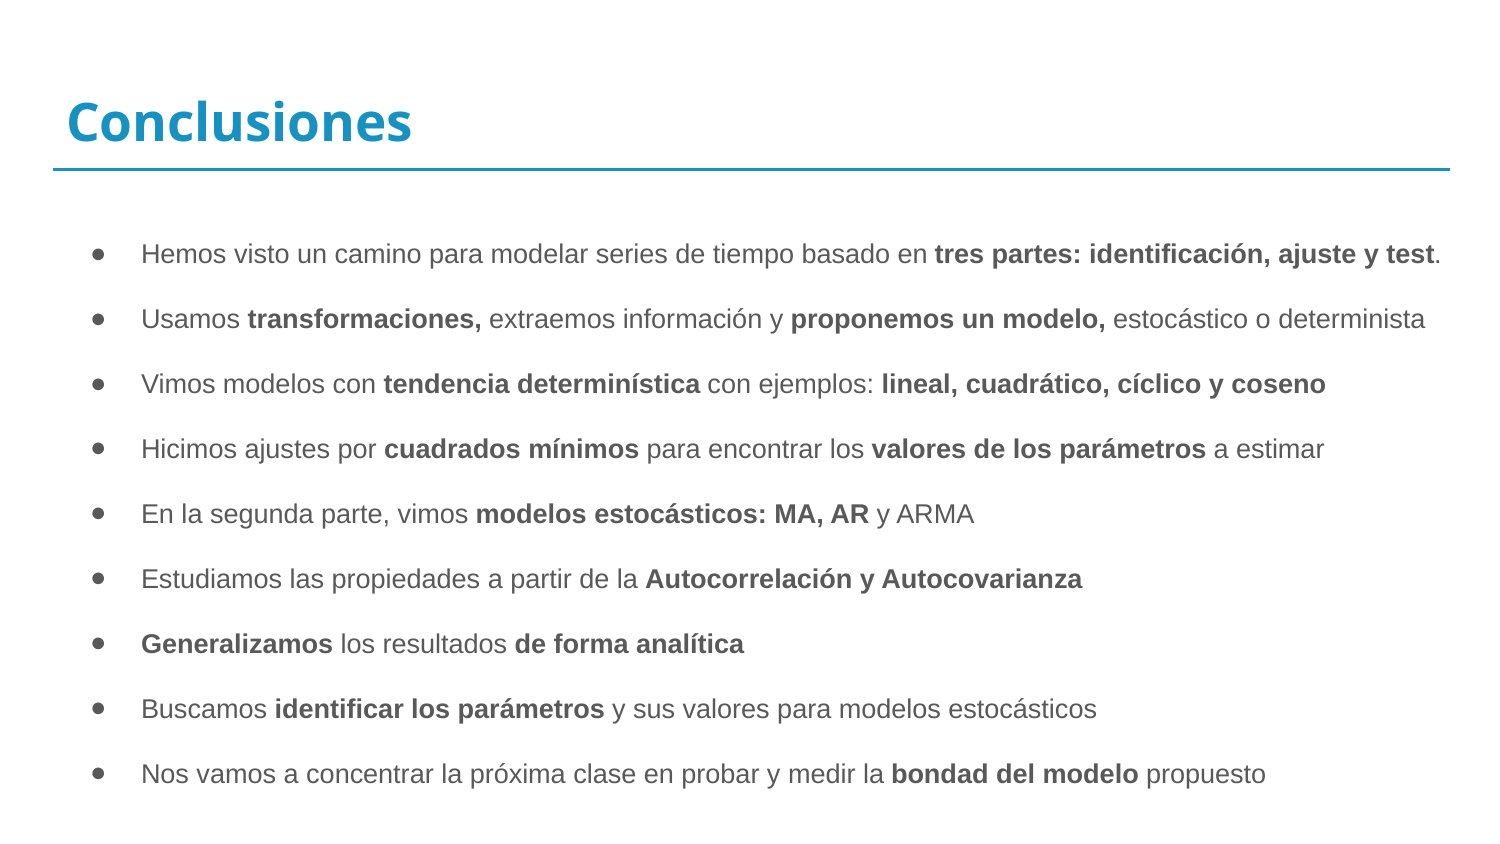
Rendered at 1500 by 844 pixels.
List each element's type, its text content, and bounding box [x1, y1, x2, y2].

list Hemos visto un camino para modelar series de tiempo basado en tres partes: identificación, ajuste y test. Usamos transformaciones, extraemos información y proponemos un modelo, estocástico o determinista Vimos modelos con tendencia determinística con ejemplos: lineal, cuadrático, cíclico y coseno Hicimos ajustes por cuadrados mínimos para encontrar los valores de los parámetros a estimar En la segunda parte, vimos modelos estocásticos: MA, AR y ARMA Estudiamos las propiedades a partir de la Autocorrelación y Autocovarianza Generalizamos los resultados de forma analítica Buscamos identificar los parámetros y sus valores para modelos estocásticos Nos vamos a concentrar la próxima clase en probar y medir la bondad del modelo propuesto [51, 189, 1484, 750]
title Conclusiones [51, 72, 1484, 167]
